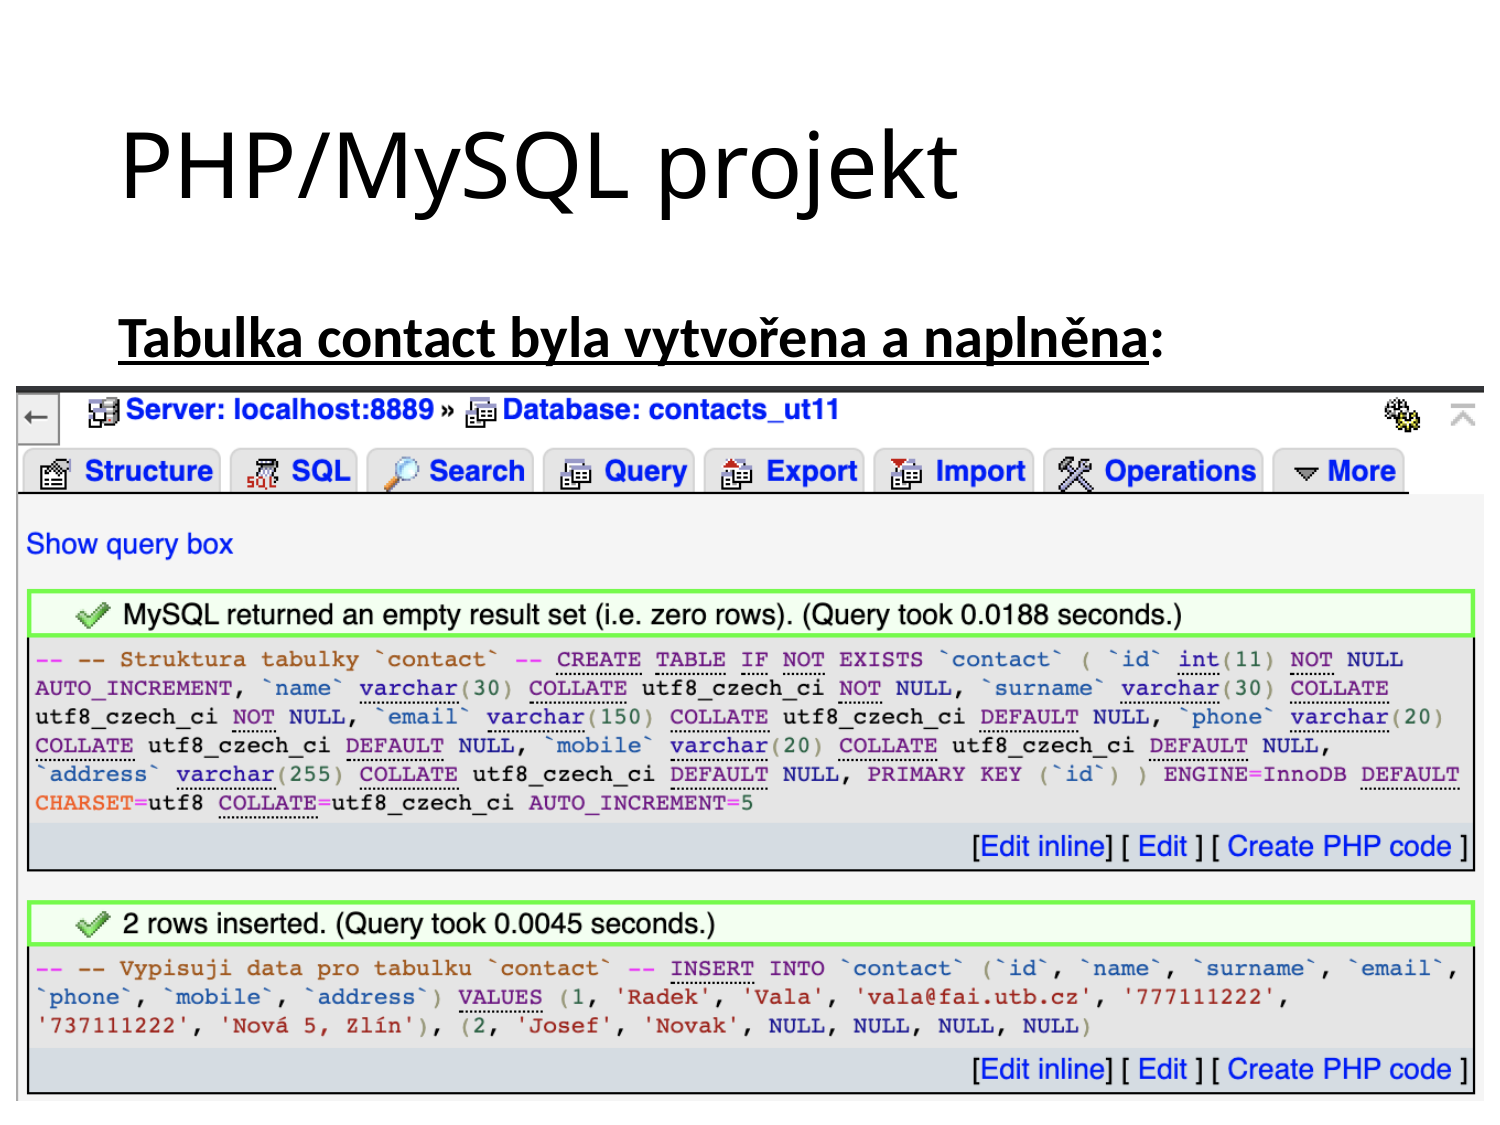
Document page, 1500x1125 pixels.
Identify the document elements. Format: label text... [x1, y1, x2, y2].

title PHP/MySQL projekt [103, 59, 1397, 278]
picture [16, 386, 1484, 1101]
list Tabulka contact byla vytvořena a naplněna: [103, 299, 1397, 386]
